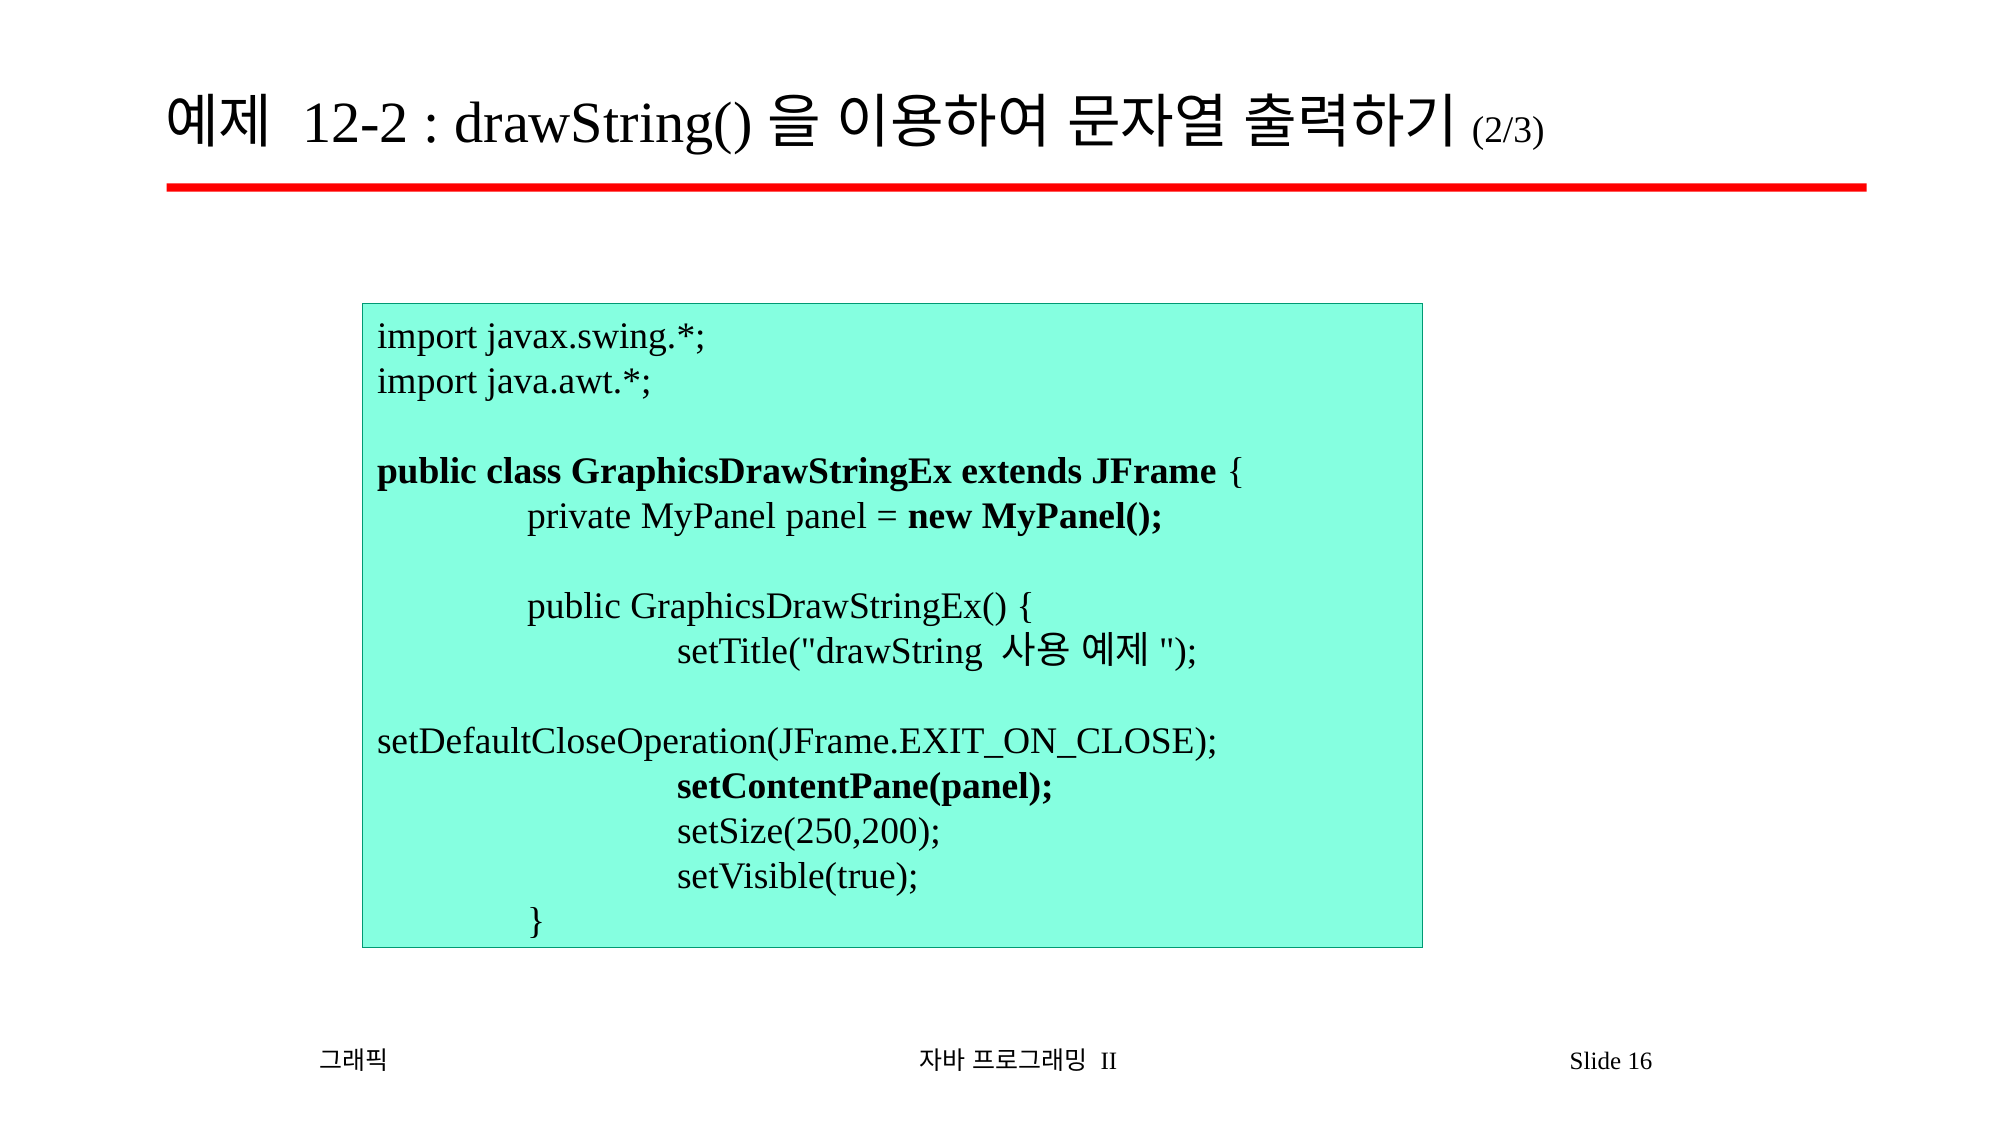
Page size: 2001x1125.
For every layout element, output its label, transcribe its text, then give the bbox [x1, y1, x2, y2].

text_box import javax.swing.*; import java.awt.*; public class GraphicsDrawStringEx extends JFrame { private MyPanel panel = new MyPanel(); public GraphicsDrawStringEx() { setTitle("drawString 사용 예제"); setDefaultCloseOperation(JFrame.EXIT_ON_CLOSE); setContentPane(panel); setSize(250,200); setVisible(true); } [362, 303, 1423, 948]
title 예제 12-2 : drawString()을 이용하여 문자열 출력하기(2/3) [150, 50, 1850, 188]
